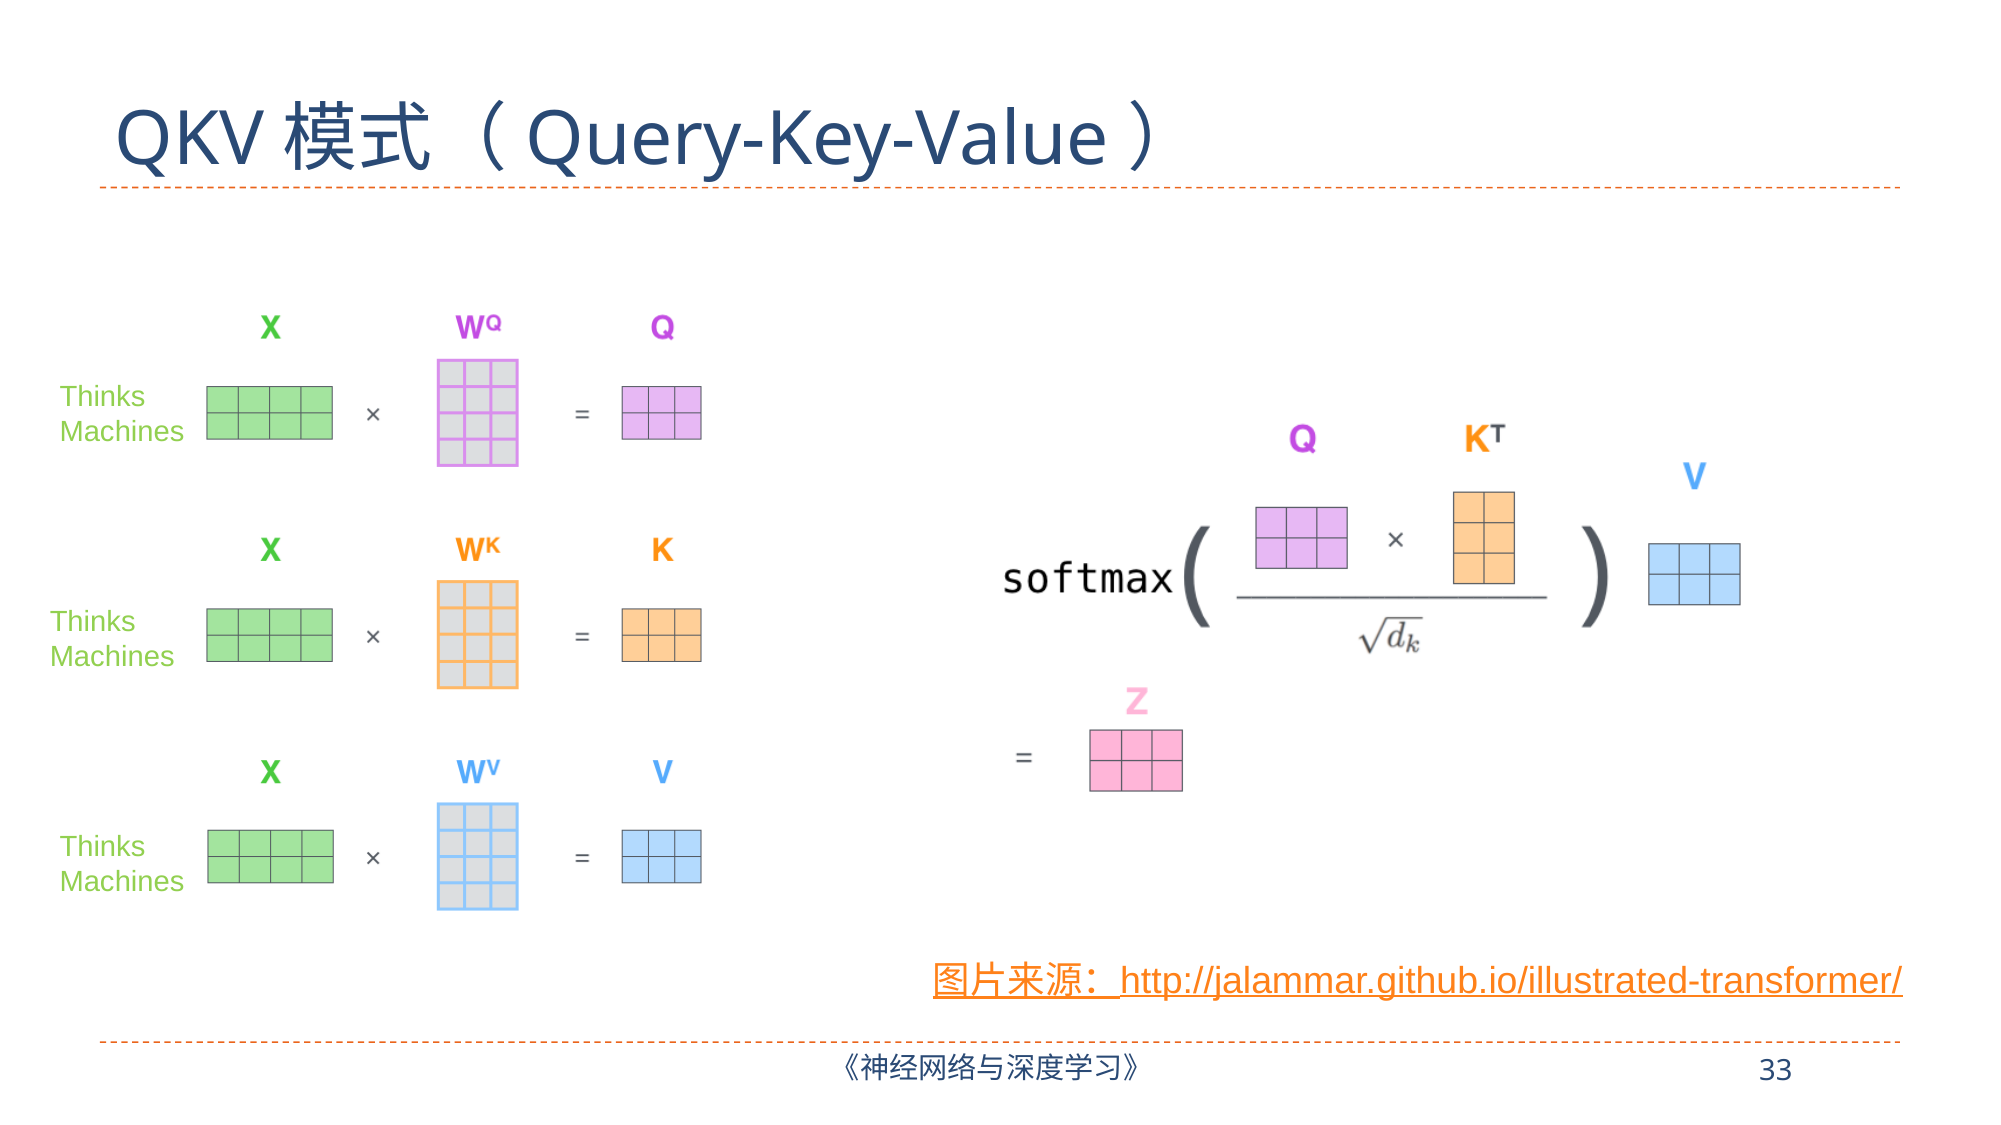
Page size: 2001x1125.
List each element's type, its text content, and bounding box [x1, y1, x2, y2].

text_box Thinks Machines [34, 594, 156, 680]
picture [162, 284, 750, 949]
title QKV模式（Query-Key-Value） [99, 24, 1900, 188]
text_box Thinks Machines [44, 369, 156, 455]
text_box Thinks Machines [44, 819, 156, 905]
picture [843, 412, 1888, 821]
text_box 图片来源：http://jalammar.github.io/illustrated-transformer/ [917, 948, 1918, 1018]
